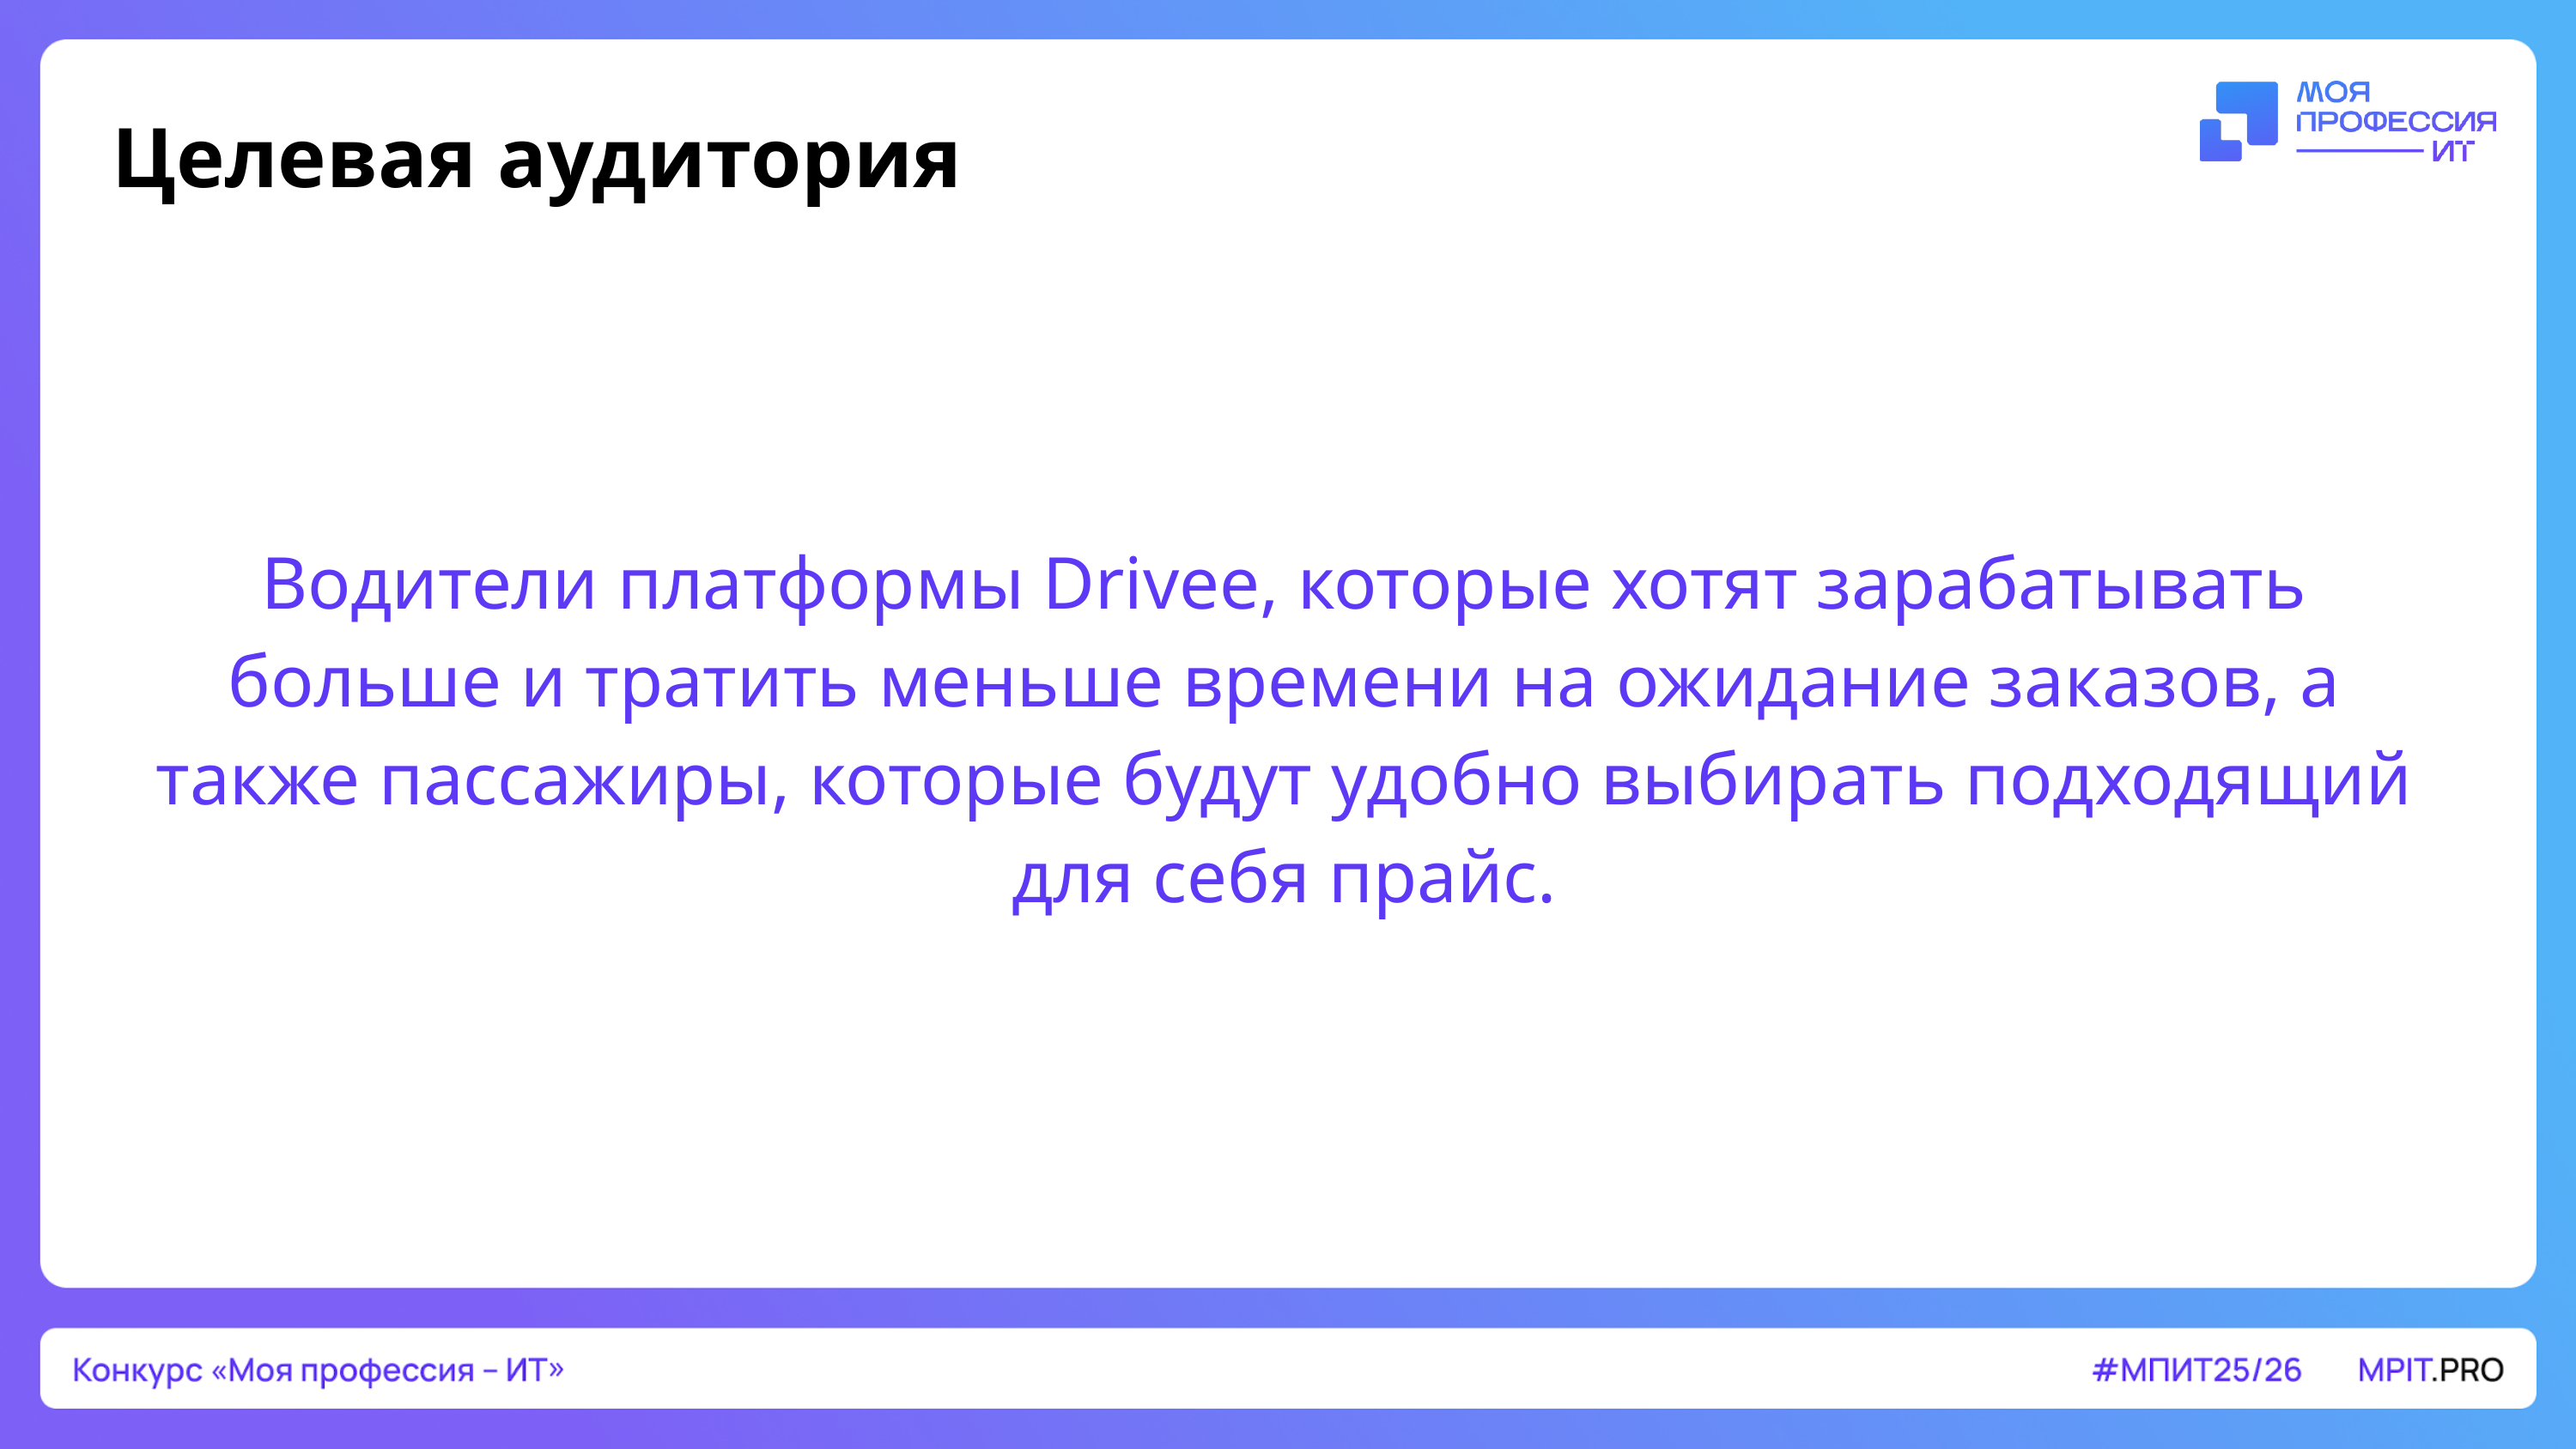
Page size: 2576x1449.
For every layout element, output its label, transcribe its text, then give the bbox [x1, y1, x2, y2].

text_box Целевая аудитория [106, 80, 2117, 211]
text_box [548, 1283, 2044, 1384]
picture [0, 0, 2576, 1449]
text_box Водители платформы Drivee, которые хотят зарабатывать больше и тратить меньше времени на ожидание заказов, а также пассажиры, которые будут удобно выбирать подходящий для себя прайс. [106, 512, 2462, 937]
